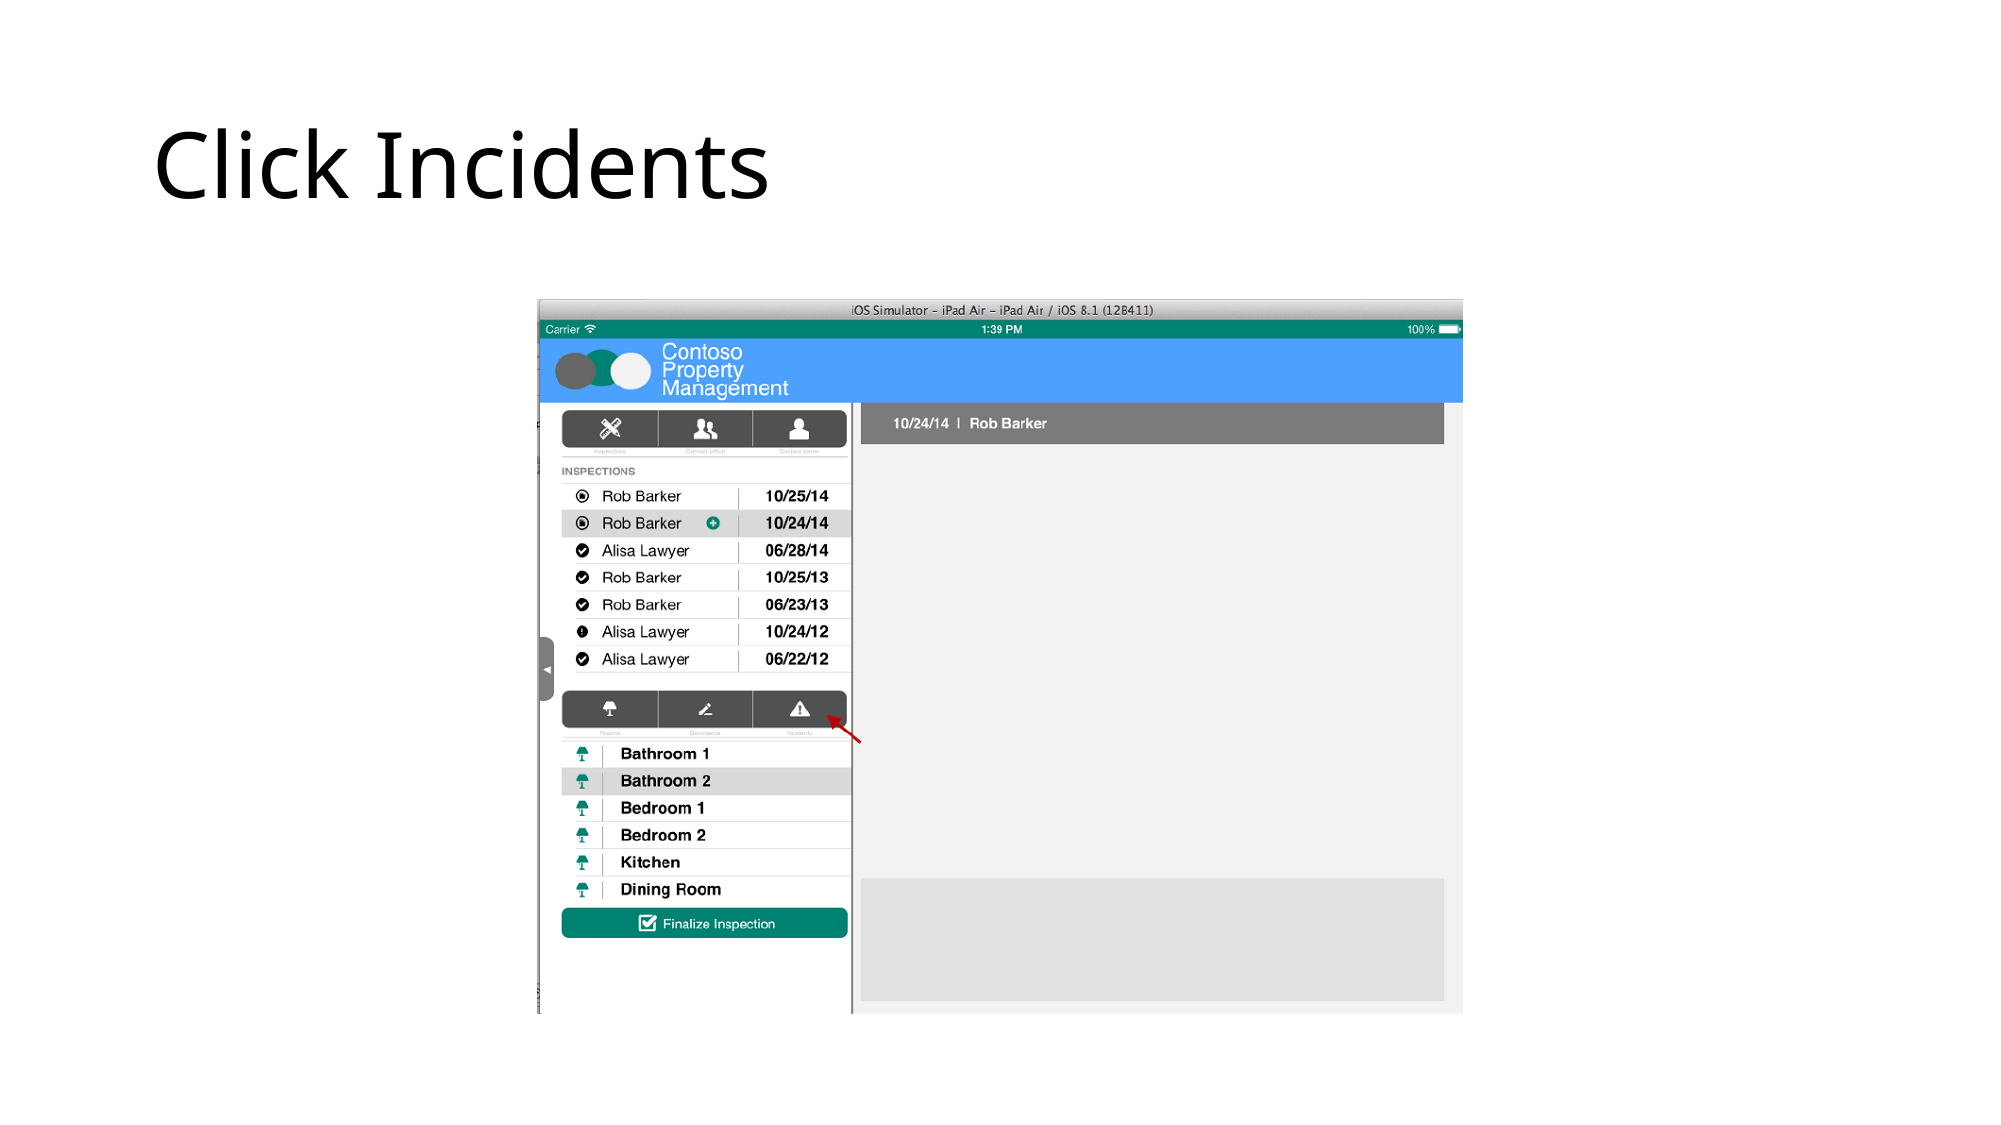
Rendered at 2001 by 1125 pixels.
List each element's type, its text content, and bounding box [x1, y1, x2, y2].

title Click Incidents [137, 59, 1863, 278]
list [537, 299, 1463, 1014]
